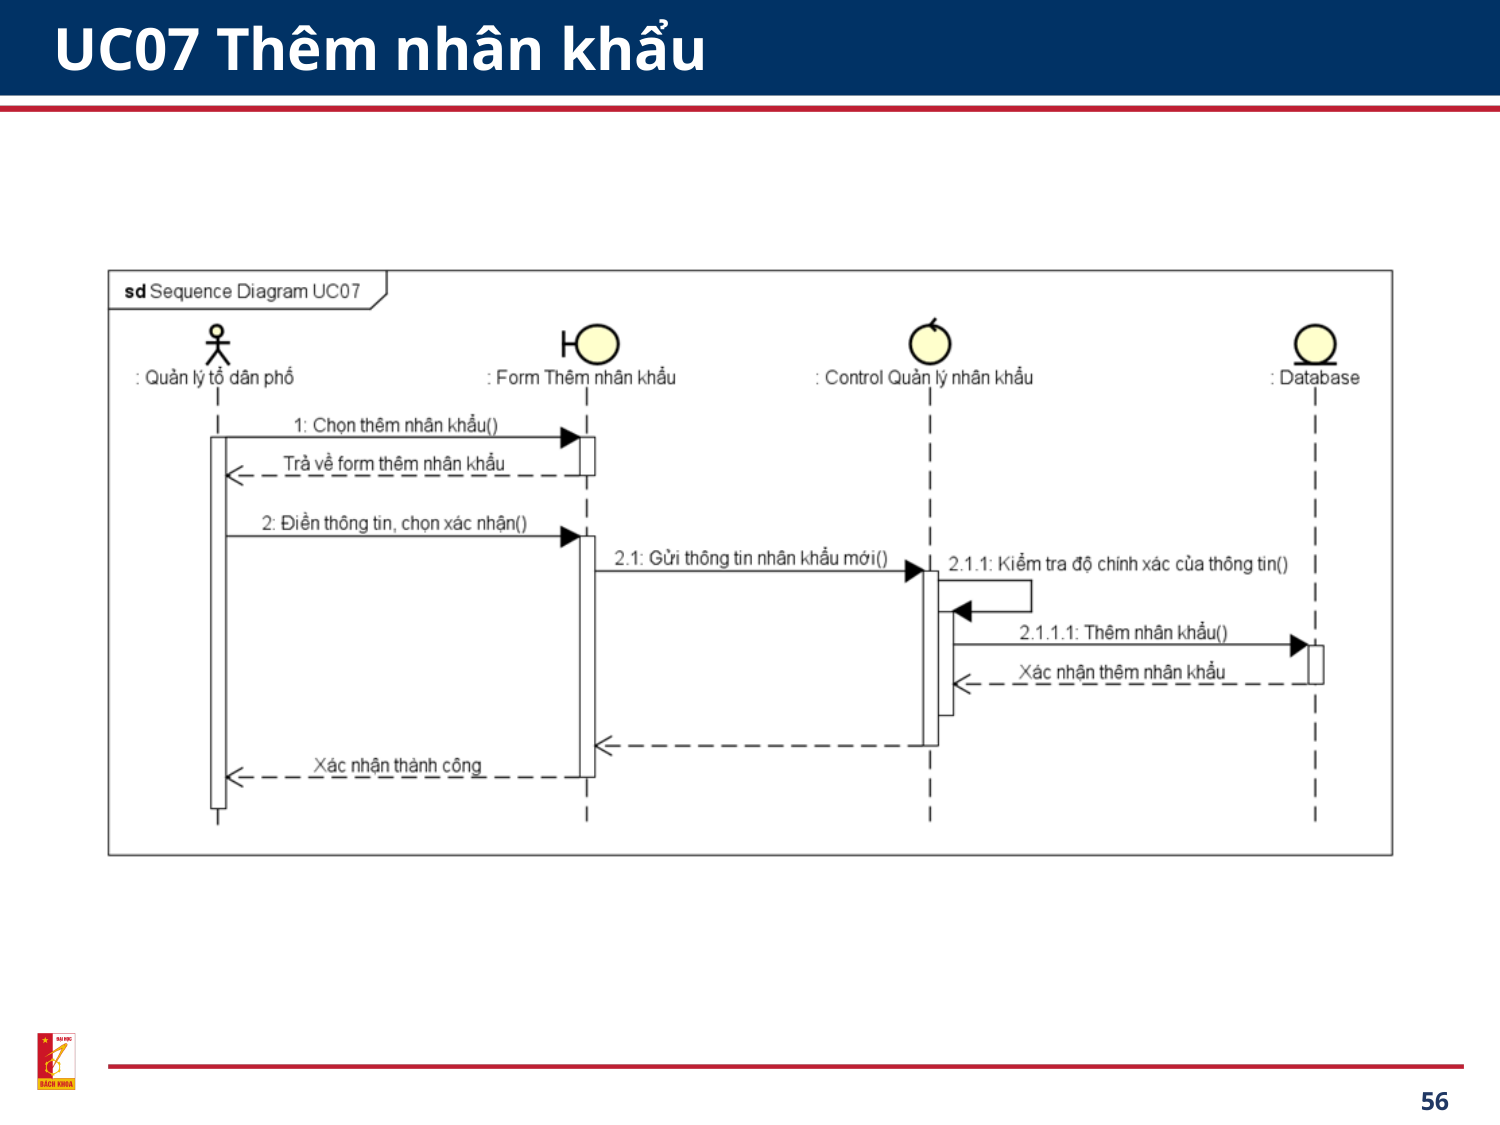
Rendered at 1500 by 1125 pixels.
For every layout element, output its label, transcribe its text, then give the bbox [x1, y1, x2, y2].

title UC07 Thêm nhân khẩu [38, 12, 1462, 87]
picture [0, 0, 1500, 1125]
slide_number 56 [1126, 1078, 1464, 1125]
